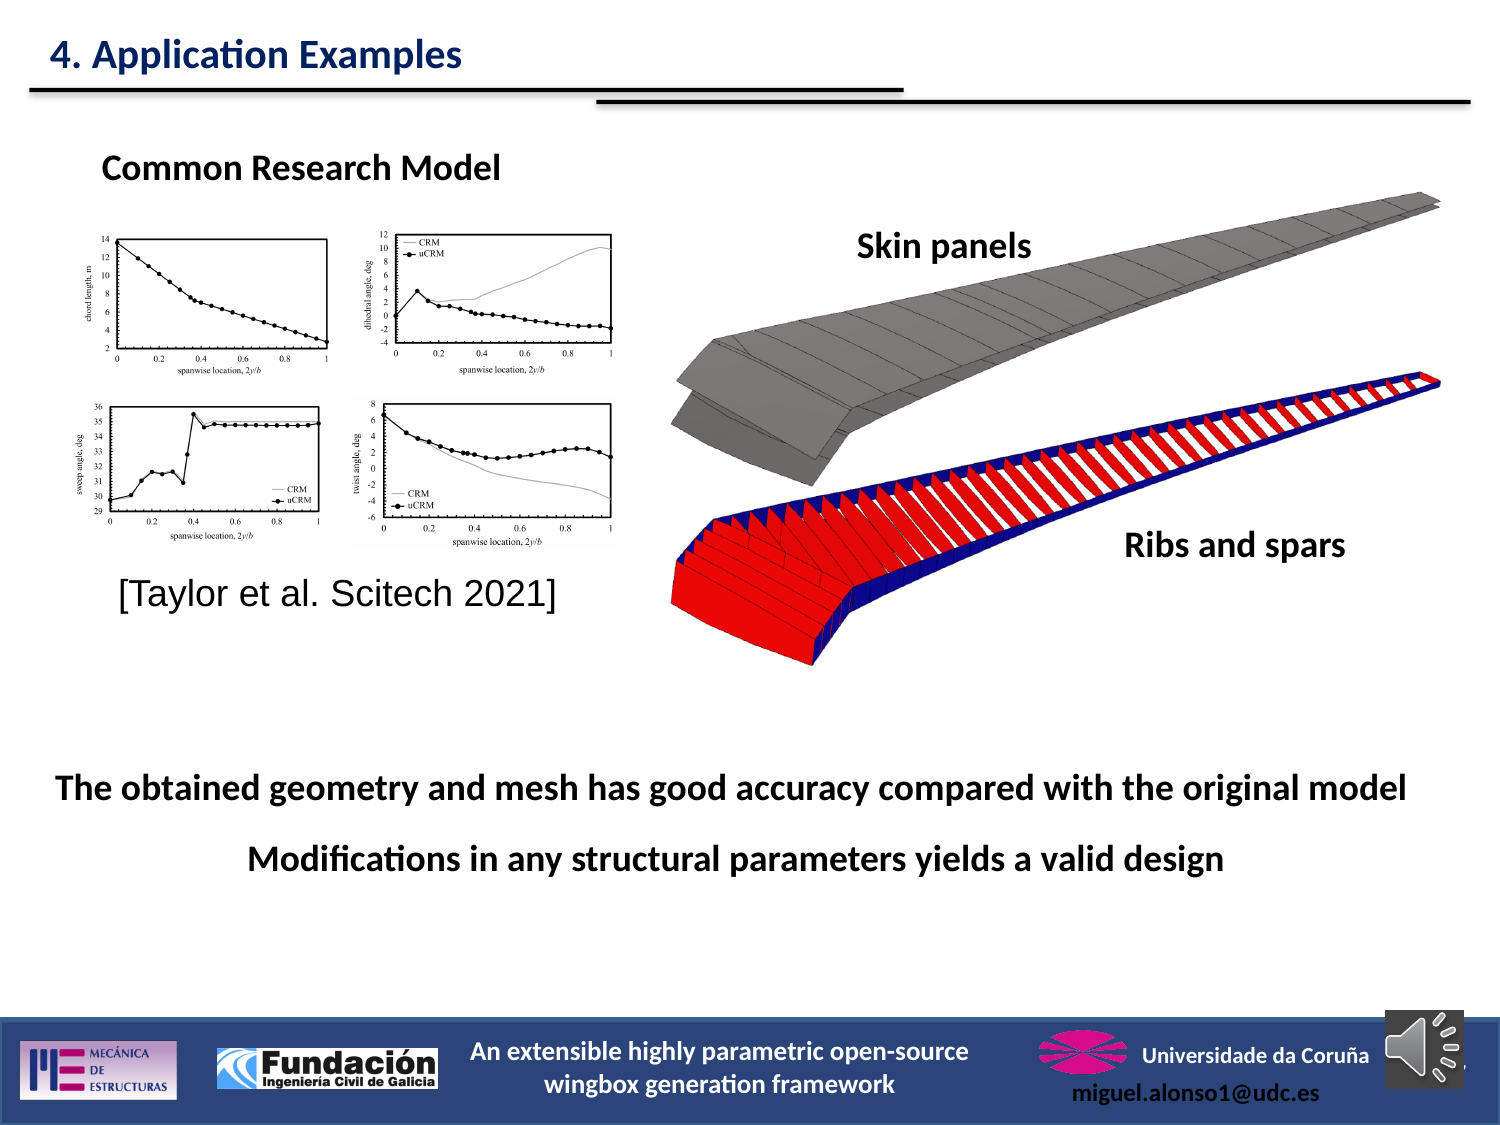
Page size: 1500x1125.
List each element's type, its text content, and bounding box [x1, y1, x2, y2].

picture [19, 1040, 177, 1100]
picture [217, 1048, 438, 1089]
text_box Common Research Model [0, 135, 854, 196]
picture [1384, 1009, 1465, 1090]
text_box [Taylor et al. Scitech 2021] [103, 516, 608, 621]
picture [1037, 1029, 1136, 1075]
text_box Modifications in any structural parameters yields a valid design [23, 826, 1449, 887]
picture [67, 395, 333, 544]
picture [352, 182, 1465, 672]
picture [76, 228, 342, 376]
text_box The obtained geometry and mesh has good accuracy compared with the original model [23, 755, 1449, 816]
text_box 4. Application Examples [35, 19, 981, 84]
